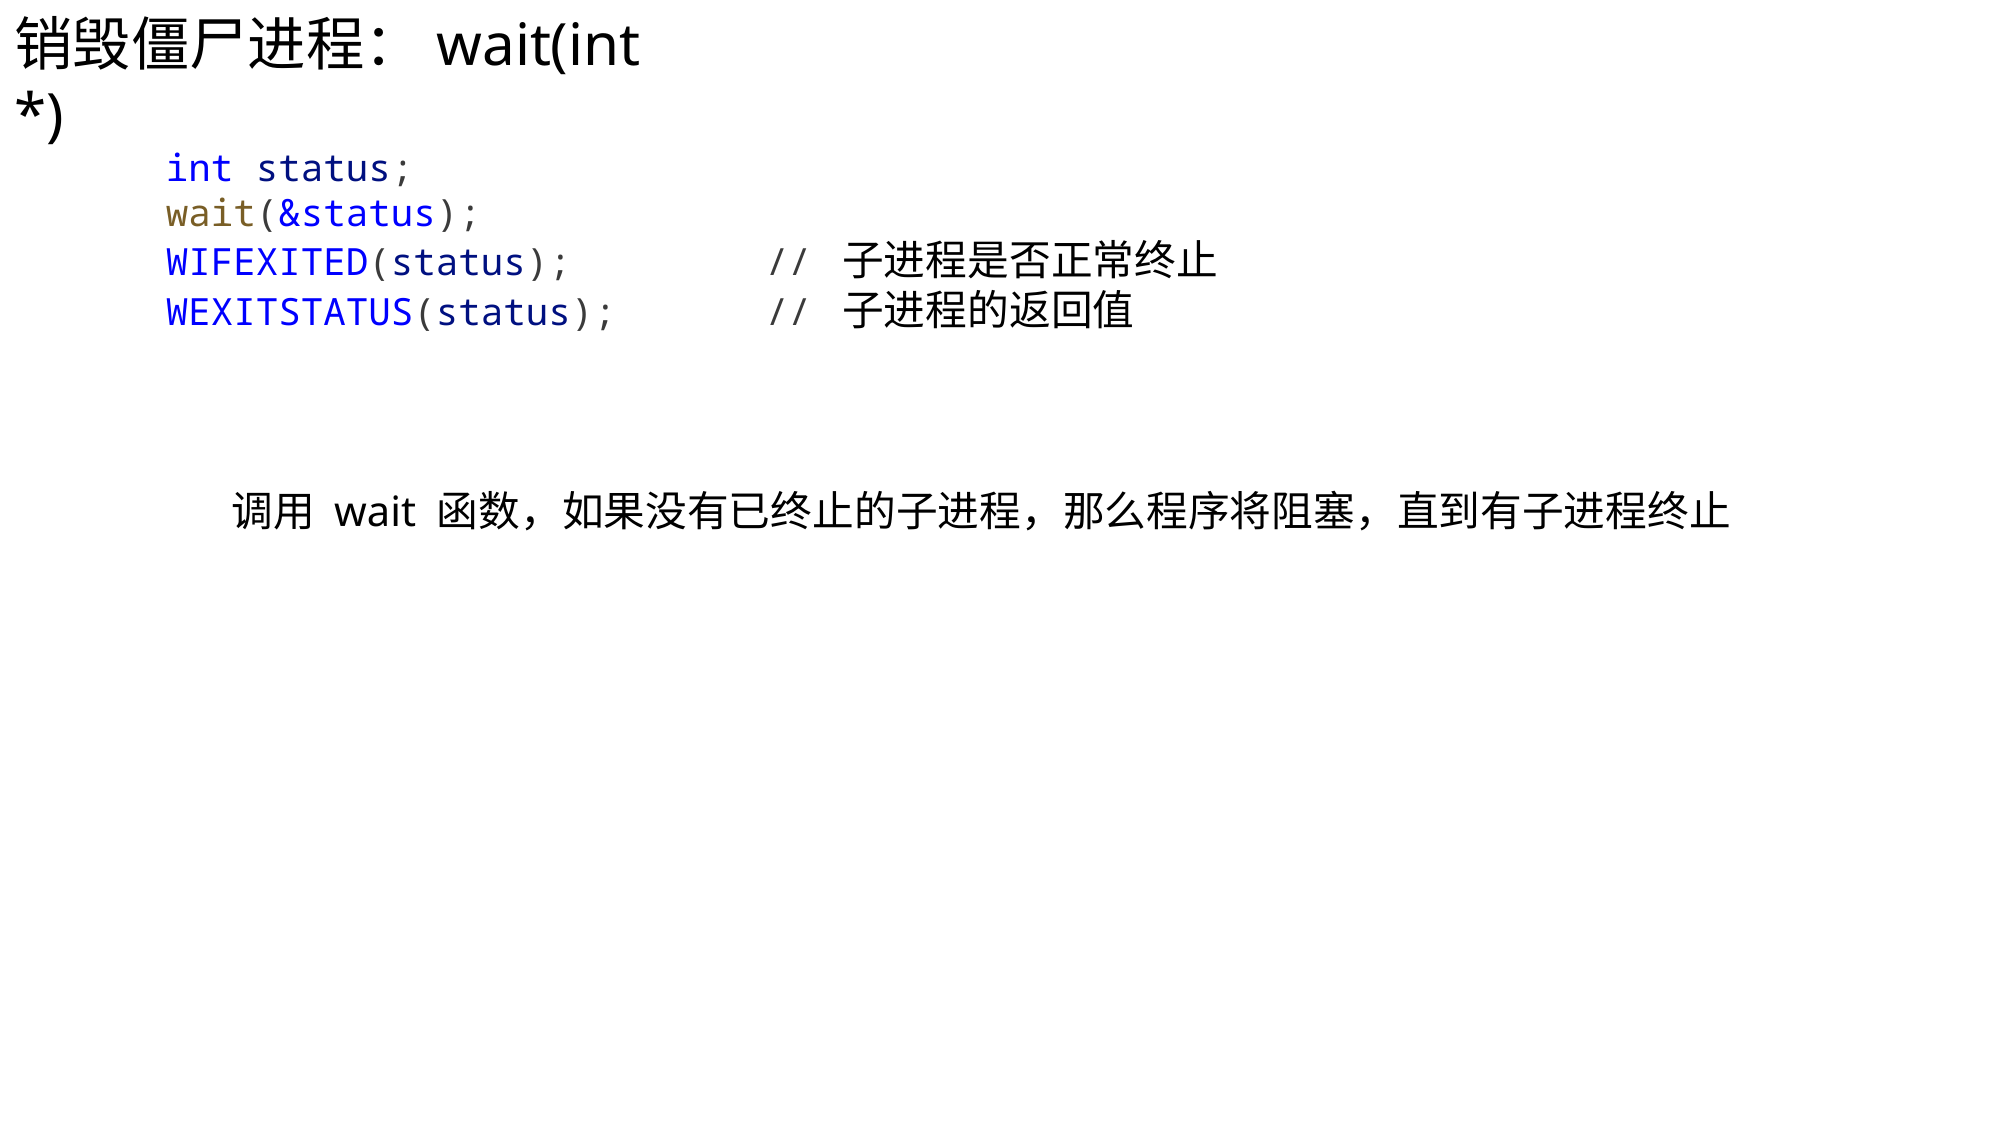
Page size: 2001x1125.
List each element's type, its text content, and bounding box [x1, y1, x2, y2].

text_box 调用 wait 函数，如果没有已终止的子进程，那么程序将阻塞，直到有子进程终止 [216, 477, 1747, 542]
text_box 销毁僵尸进程：wait(int *) [0, 0, 688, 155]
text_box int status; wait(&status); WIFEXITED(status); // 子进程是否正常终止 WEXITSTATUS(status); // 子进程的返回值 [151, 136, 1510, 342]
